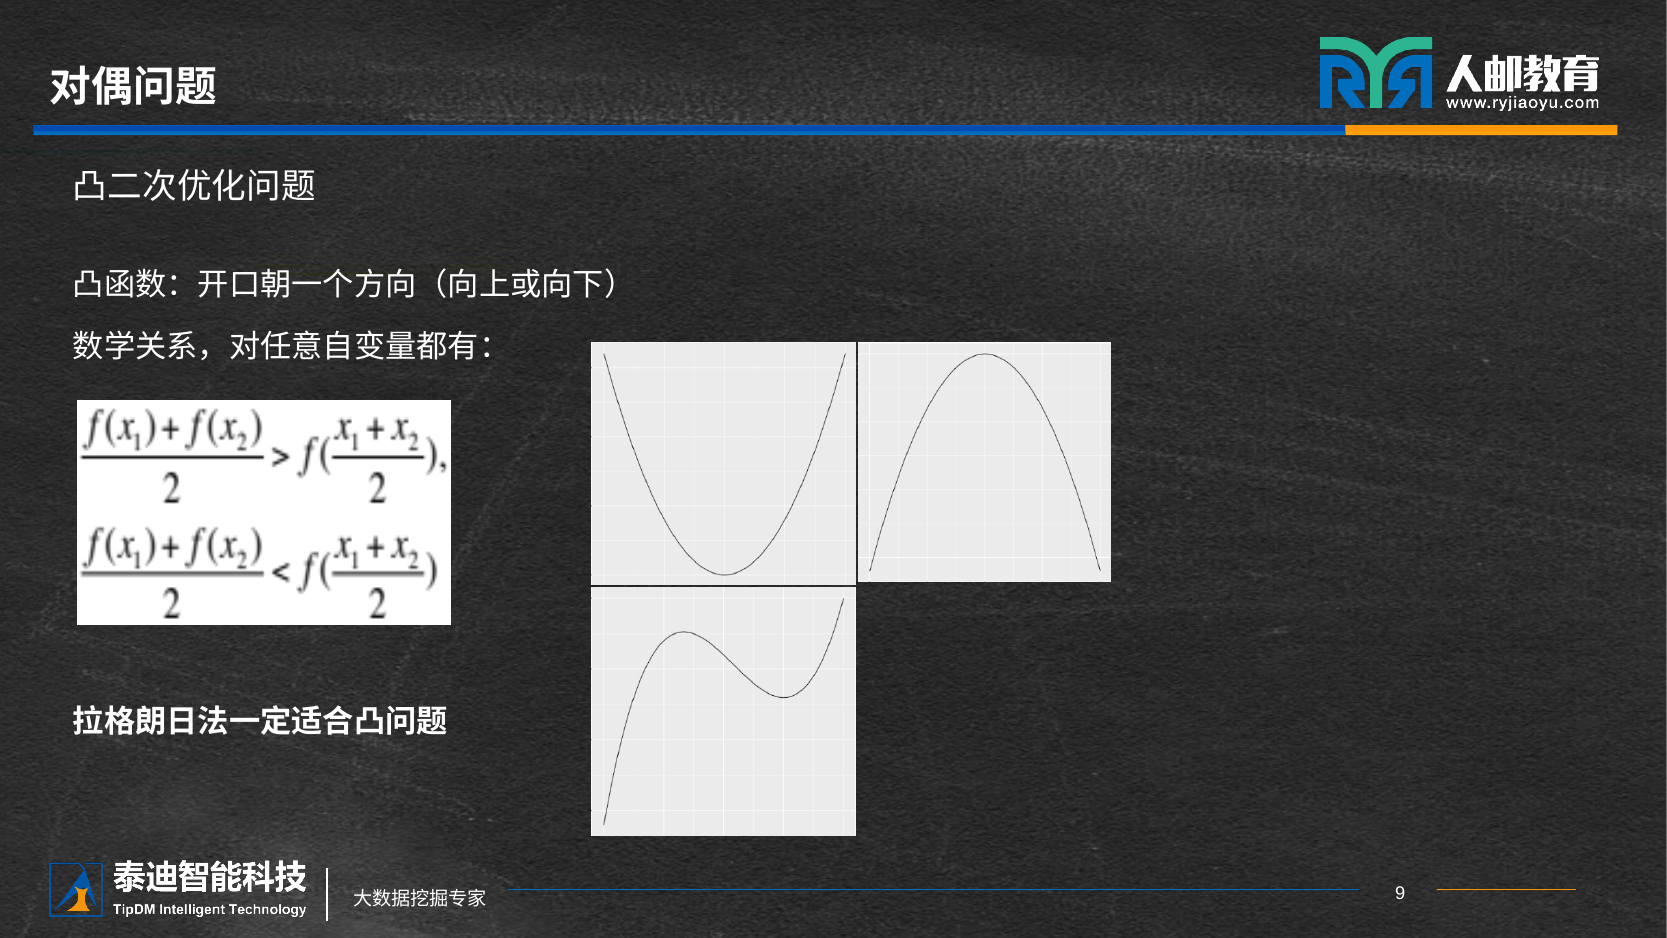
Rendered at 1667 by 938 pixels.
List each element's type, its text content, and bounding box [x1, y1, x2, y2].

title 对偶问题 [34, 49, 1535, 122]
list 凸函数：开口朝一个方向（向上或向下） 数学关系，对任意自变量都有： 拉格朗日法一定适合凸问题 [57, 238, 1576, 836]
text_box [590, 342, 1111, 836]
list 凸二次优化问题 [57, 155, 1577, 214]
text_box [76, 399, 451, 625]
picture [0, 0, 1667, 938]
